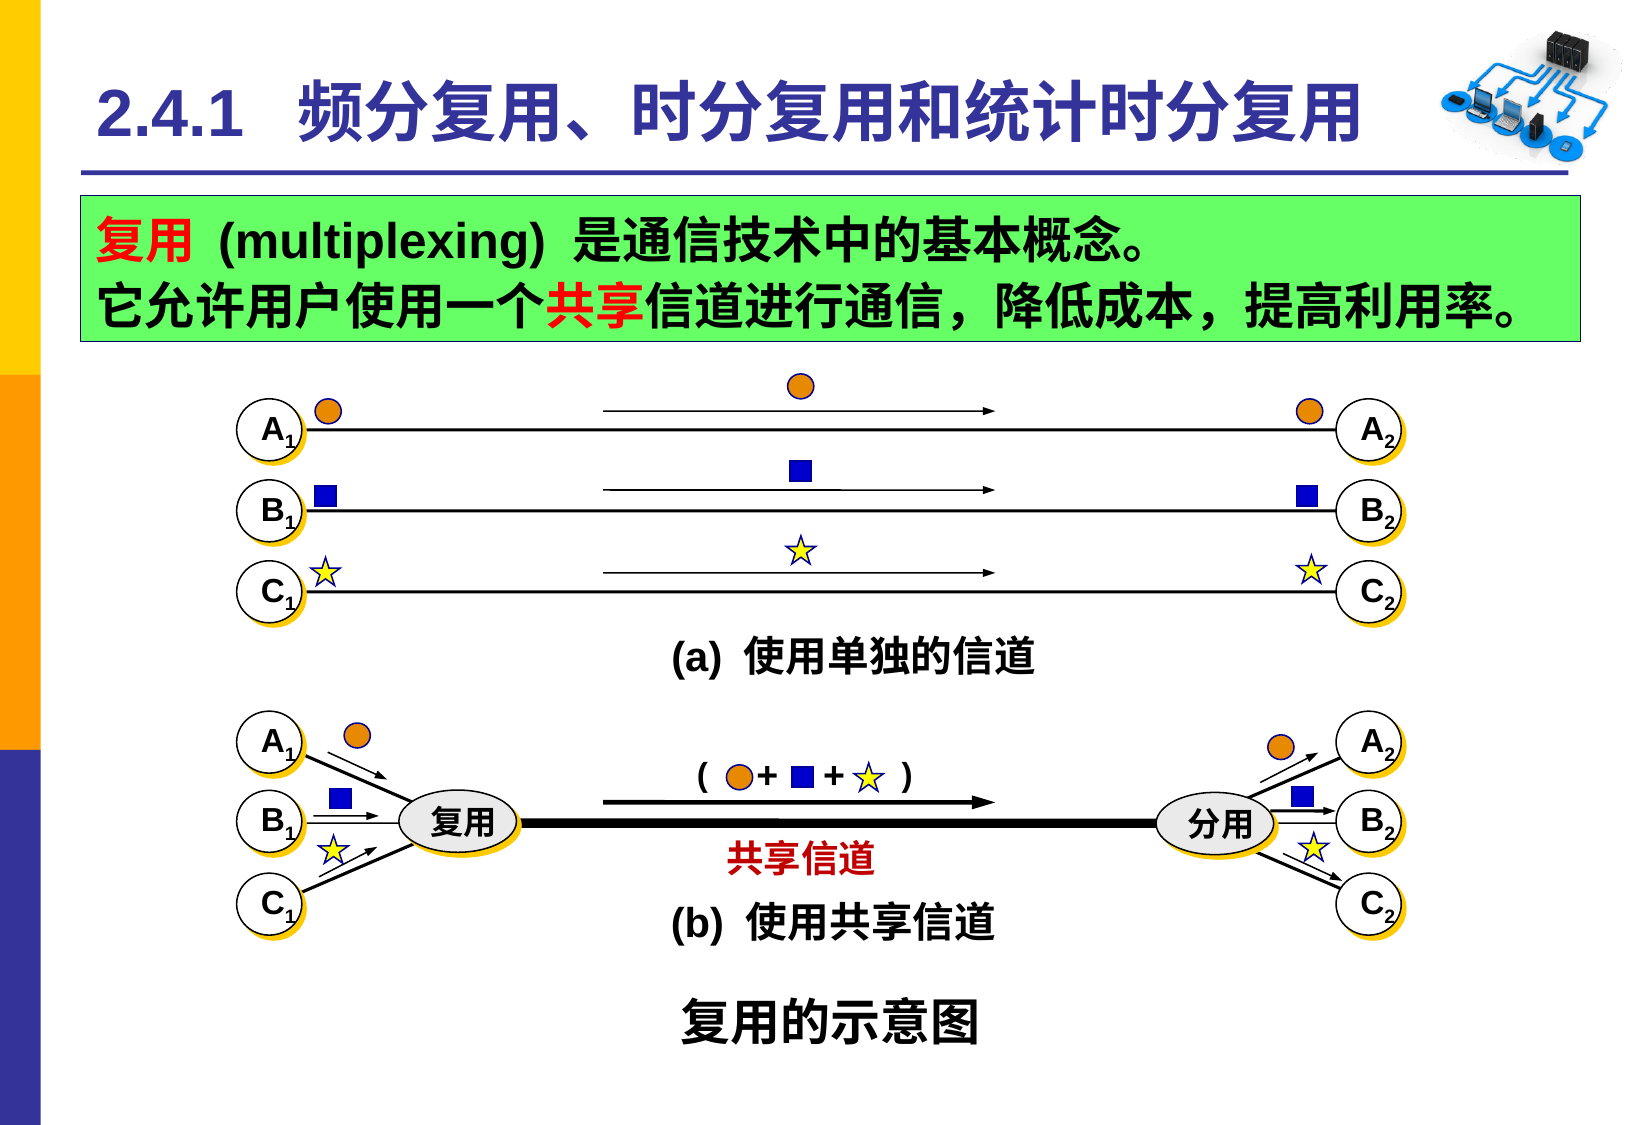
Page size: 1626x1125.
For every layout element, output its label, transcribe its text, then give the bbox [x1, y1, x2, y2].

text_box 复用 (multiplexing) 是通信技术中的基本概念。 它允许用户使用一个共享信道进行通信，降低成本，提高利用率。 [80, 195, 1581, 342]
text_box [236, 373, 1402, 688]
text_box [236, 710, 1402, 955]
title 2.4.1 频分复用、时分复用和统计时分复用 [81, 30, 1569, 161]
picture [1438, 30, 1624, 165]
text_box 复用的示意图 [387, 982, 1274, 1058]
